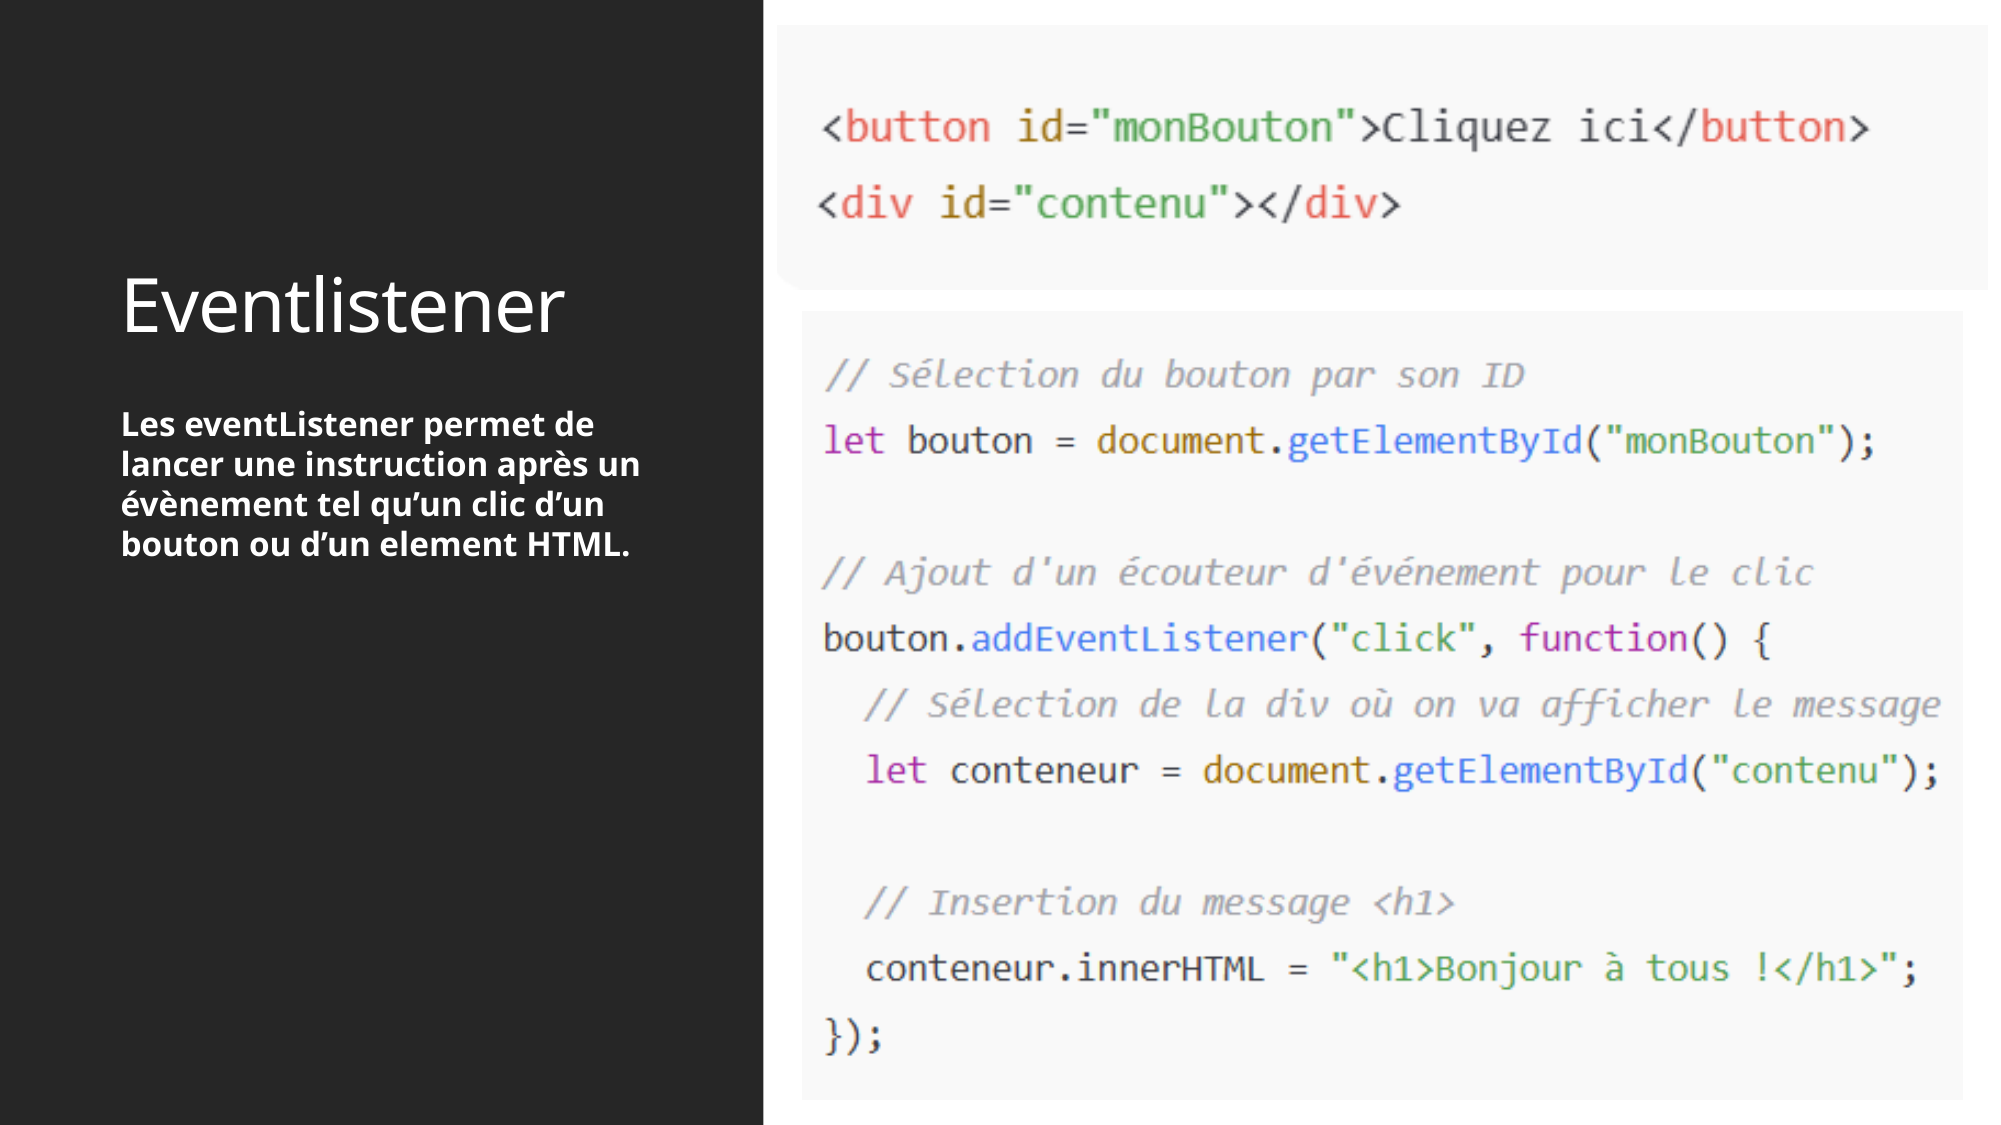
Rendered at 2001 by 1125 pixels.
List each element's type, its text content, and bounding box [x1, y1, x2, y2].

list Les eventListener permet de lancer une instruction après un évènement tel qu’un clic d’un bouton ou d’un element HTML. [105, 395, 683, 1002]
picture [776, 25, 1988, 290]
picture [801, 311, 1964, 1100]
title Eventlistener [105, 128, 683, 356]
